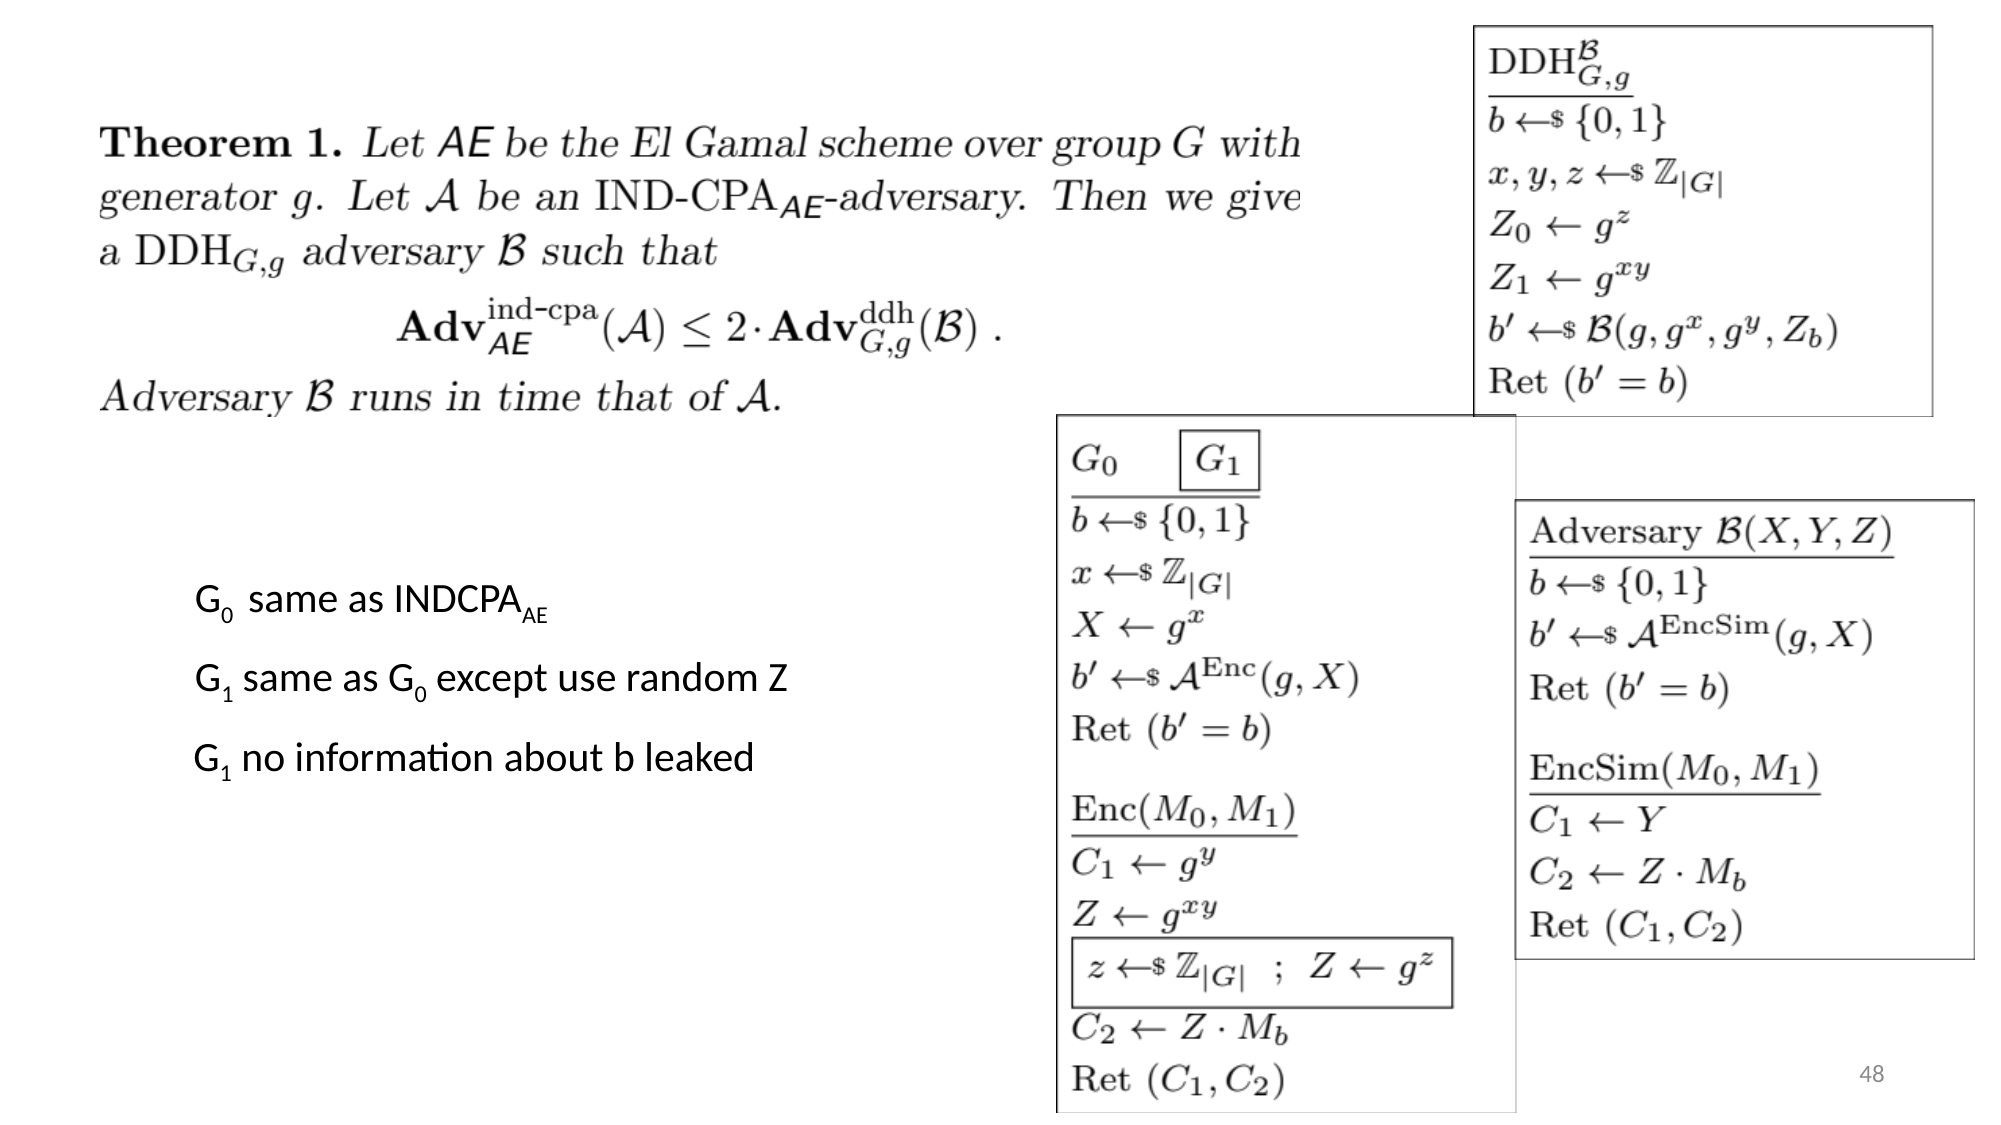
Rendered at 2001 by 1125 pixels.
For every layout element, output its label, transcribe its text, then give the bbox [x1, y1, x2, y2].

picture [99, 24, 1976, 1113]
text_box G0 same as INDCPAAE [180, 563, 563, 636]
text_box G1 same as G0 except use random Z [180, 642, 804, 715]
slide_number 48 [1521, 1042, 1900, 1103]
text_box G1 no information about b leaked [178, 721, 771, 794]
